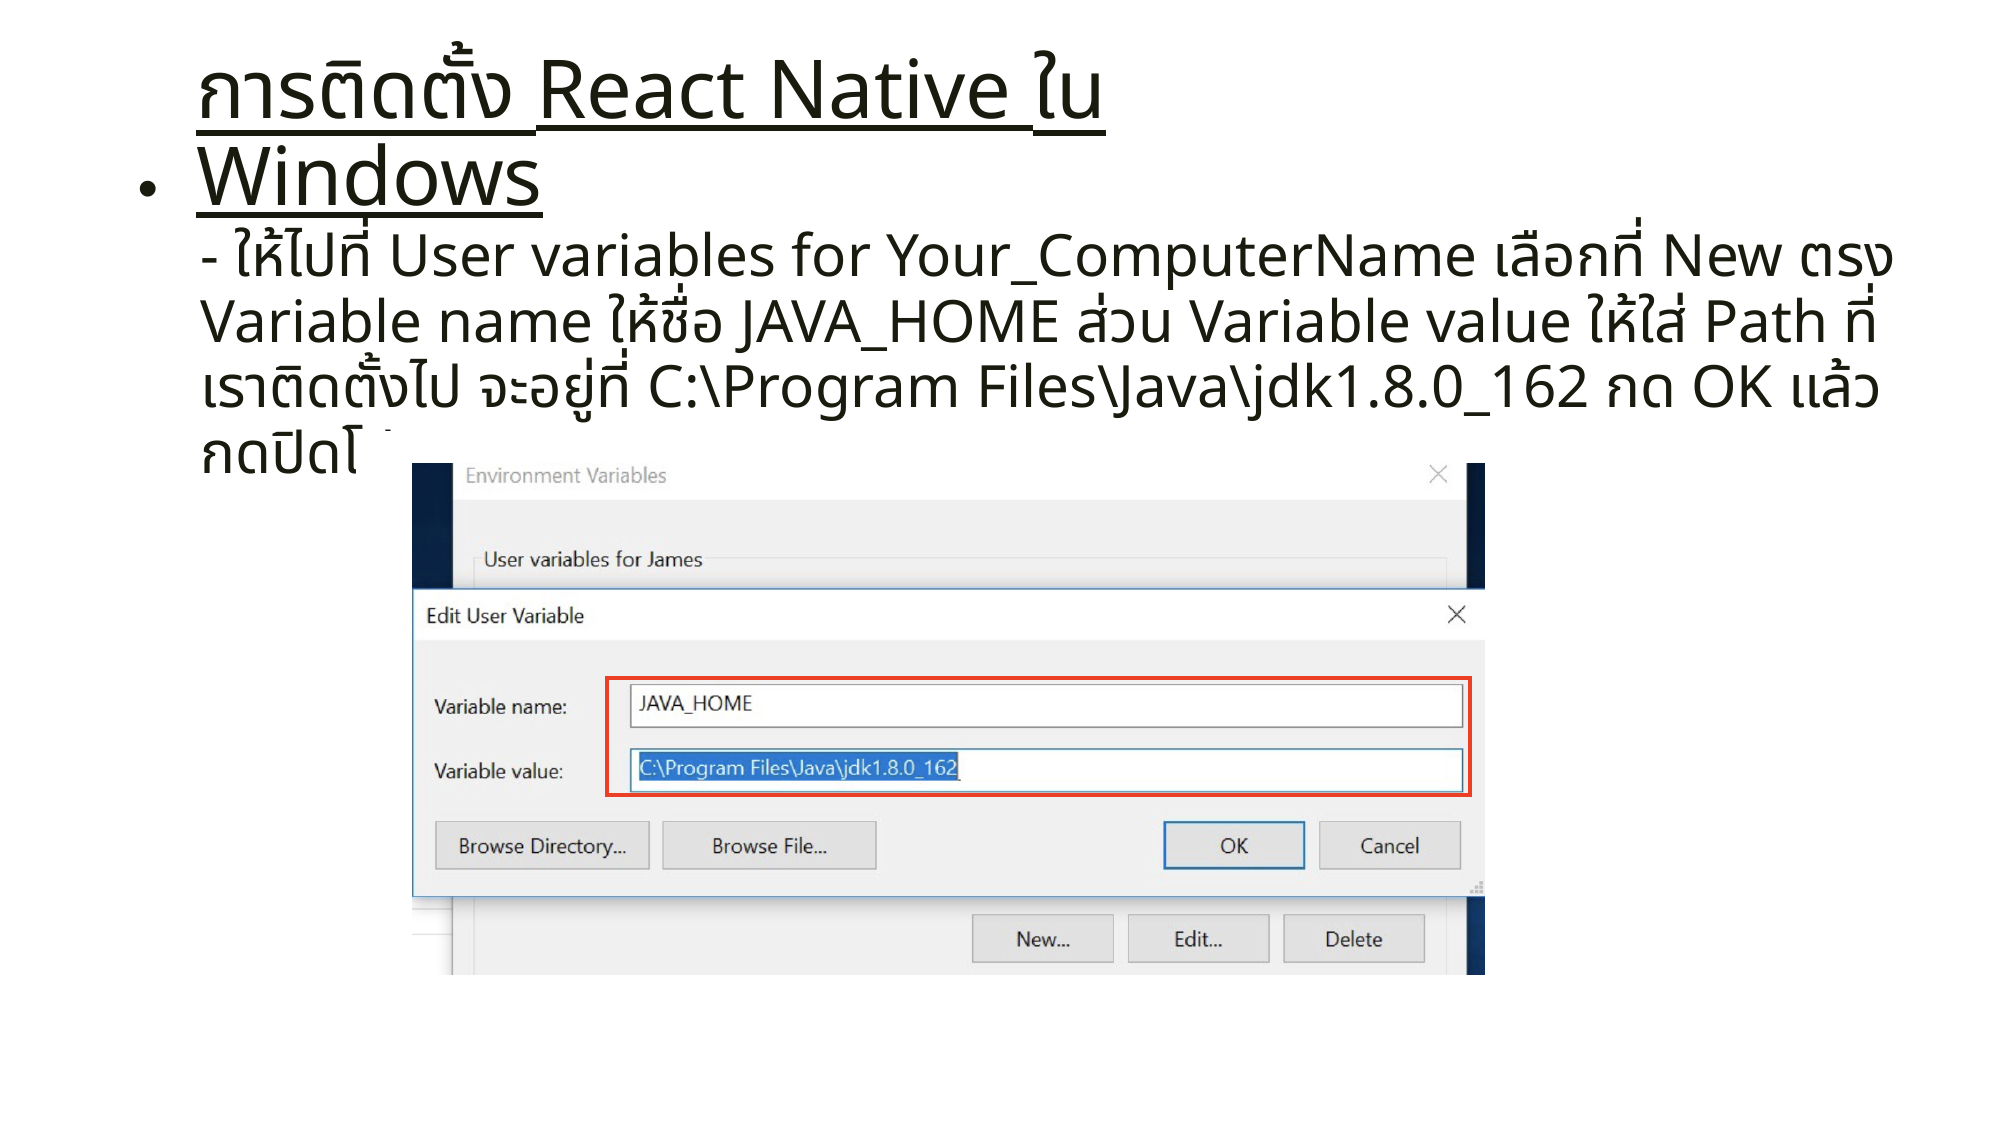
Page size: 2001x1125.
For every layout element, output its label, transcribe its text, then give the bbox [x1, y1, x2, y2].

list - ให้ไปที่ User variables for Your_ComputerName เลือกที่ New ตรง Variable name ให้ชื่อ JAVA_HOME ส่วน Variable value ให้ใส่ Path ที่เราติดตั้งไป จะอยู่ที่ C:\Program Files\Java\jdk1.8.0_162 กด OK แล้วกดปิดโปรแกรม [129, 150, 1904, 1081]
title การติดตั้ง React Native ใน Windows [188, 41, 1120, 147]
picture [356, 430, 1644, 1009]
